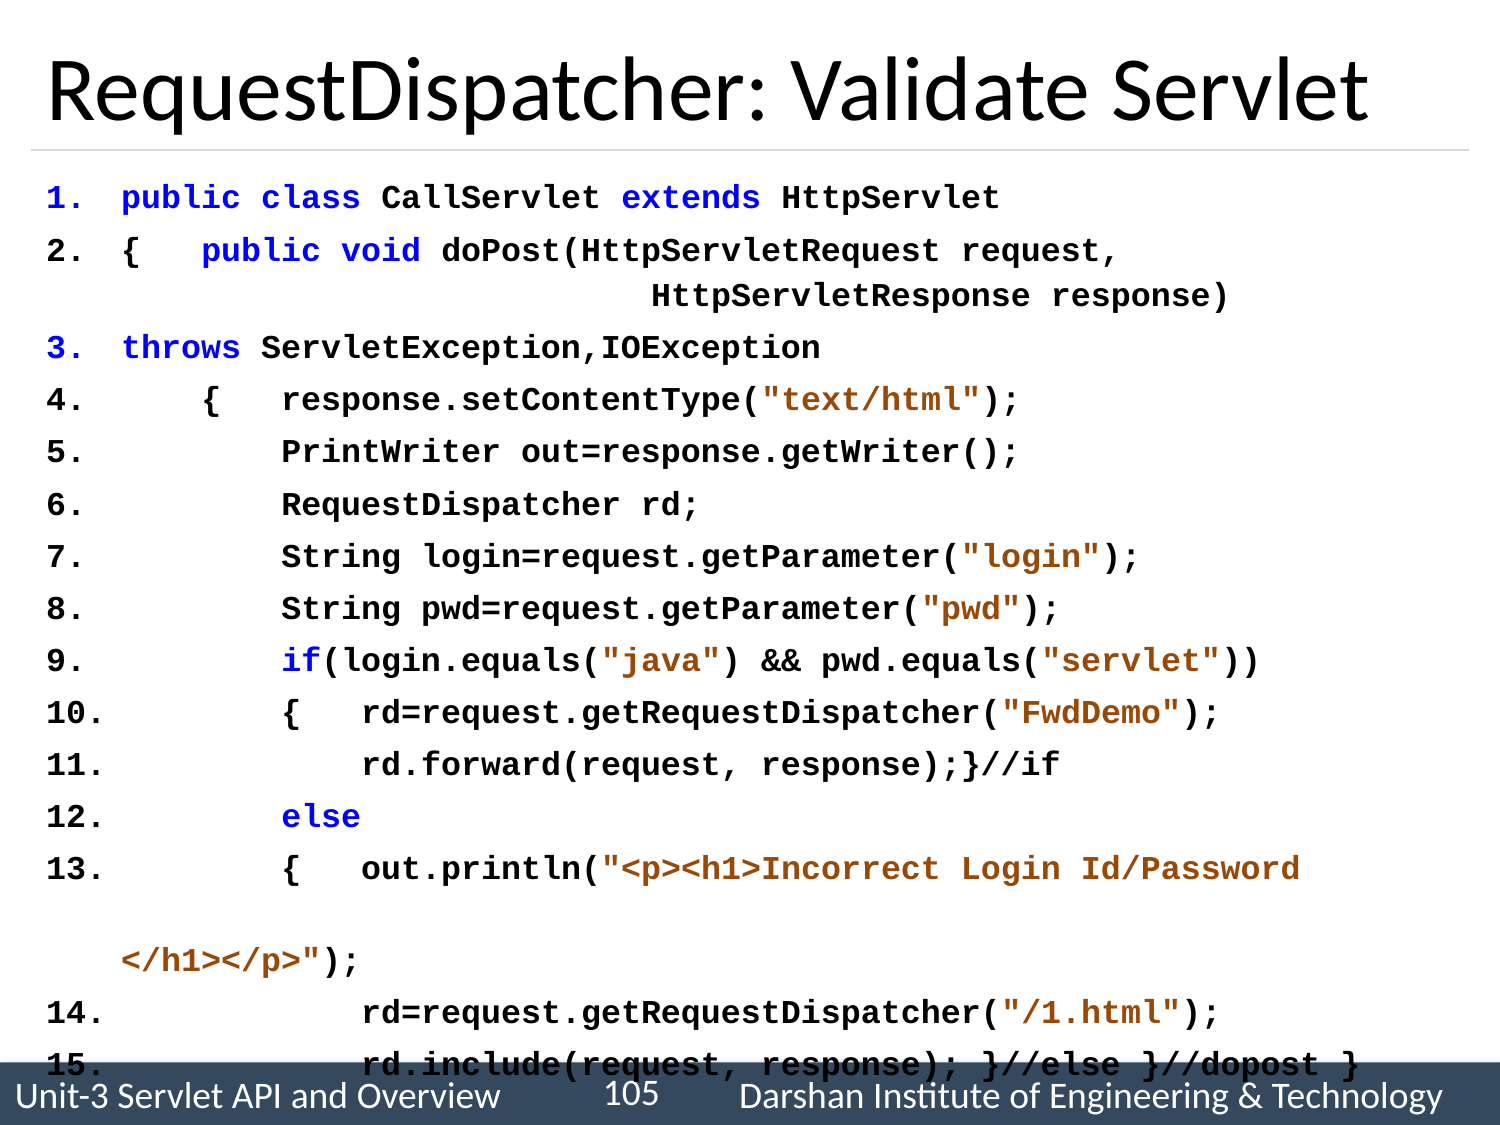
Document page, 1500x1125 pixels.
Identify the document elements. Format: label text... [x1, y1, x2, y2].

slide_number 105 [575, 1060, 675, 1121]
title RequestDispatcher: Validate Servlet [31, 17, 1469, 150]
list public class CallServlet extends HttpServlet { public void doPost(HttpServletRequest request, HttpServletResponse response) throws ServletException,IOException { response.setContentType("text/html"); PrintWriter out=response.getWriter(); RequestDispatcher rd; String login=request.getParameter("login"); String pwd=request.getParameter("pwd"); if(login.equals("java") && pwd.equals("servlet")) { rd=request.getRequestDispatcher("FwdDemo"); rd.forward(request, response);}//if else { out.println("<p><h1>Incorrect Login Id/Password </h1></p>"); rd=request.getRequestDispatcher("/1.html"); rd.include(request, response); }//else }//dopost } [31, 162, 1469, 1038]
